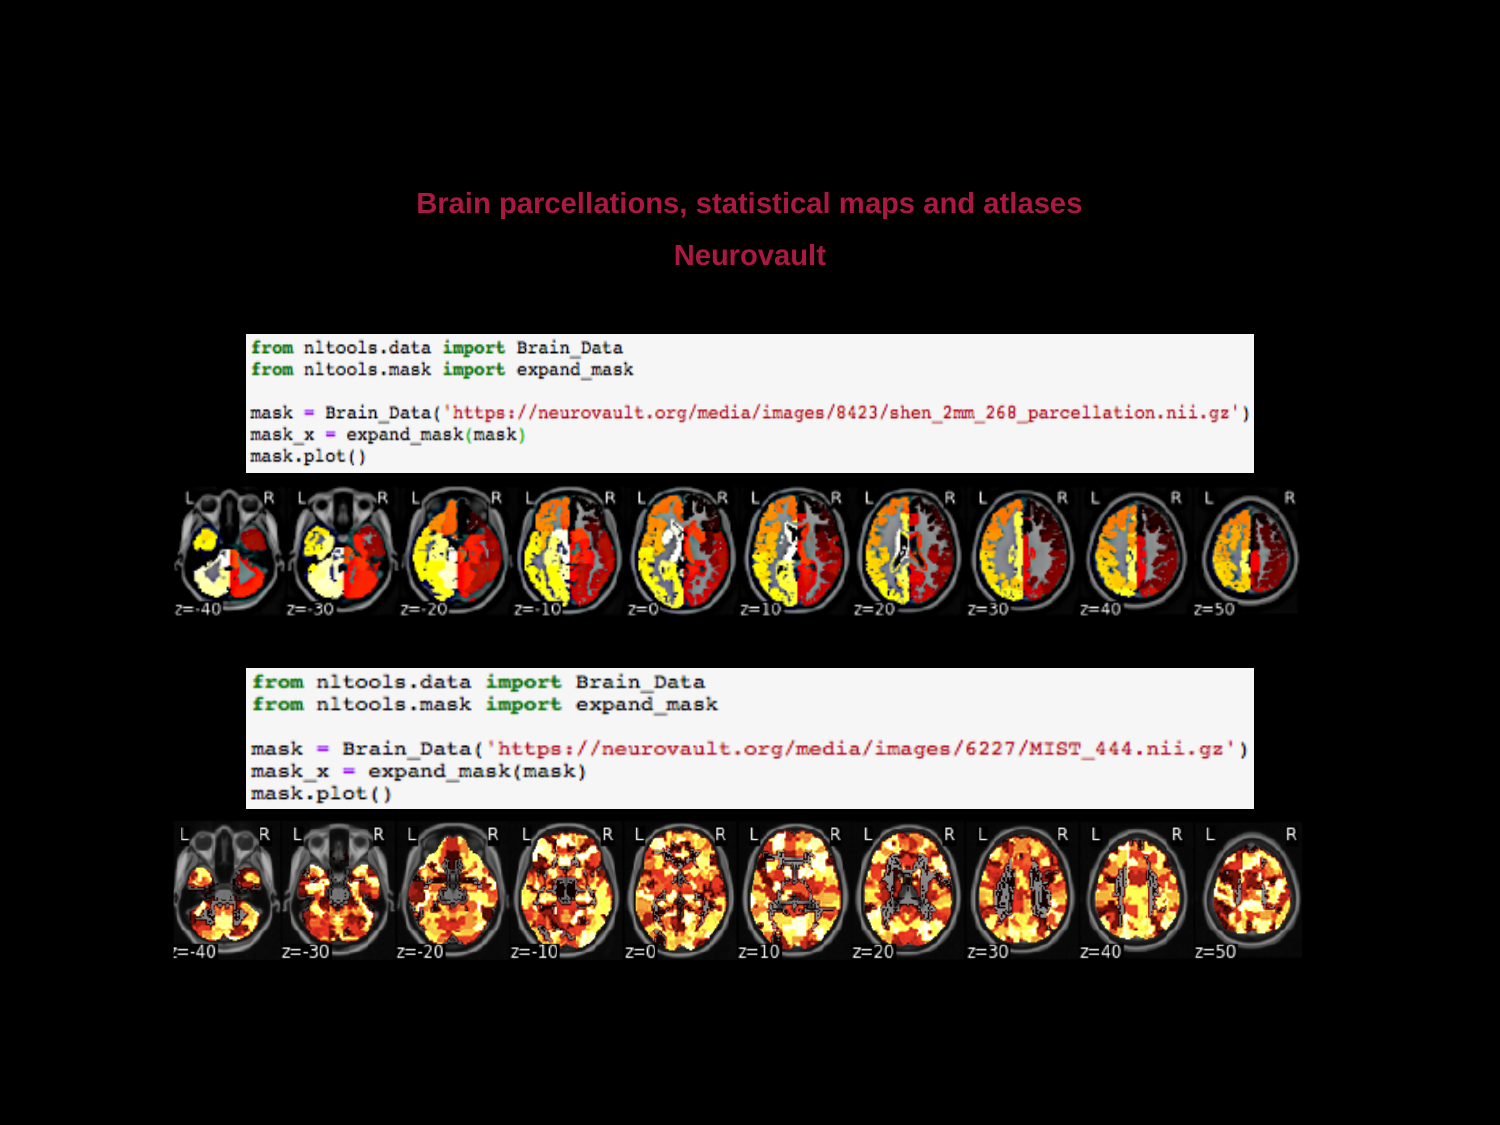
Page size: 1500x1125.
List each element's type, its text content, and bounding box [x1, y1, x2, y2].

list Brain parcellations, statistical maps and atlases Neurovault [103, 180, 1397, 895]
picture [246, 668, 1254, 809]
picture [173, 480, 1303, 620]
picture [173, 820, 1303, 960]
picture [246, 334, 1254, 473]
